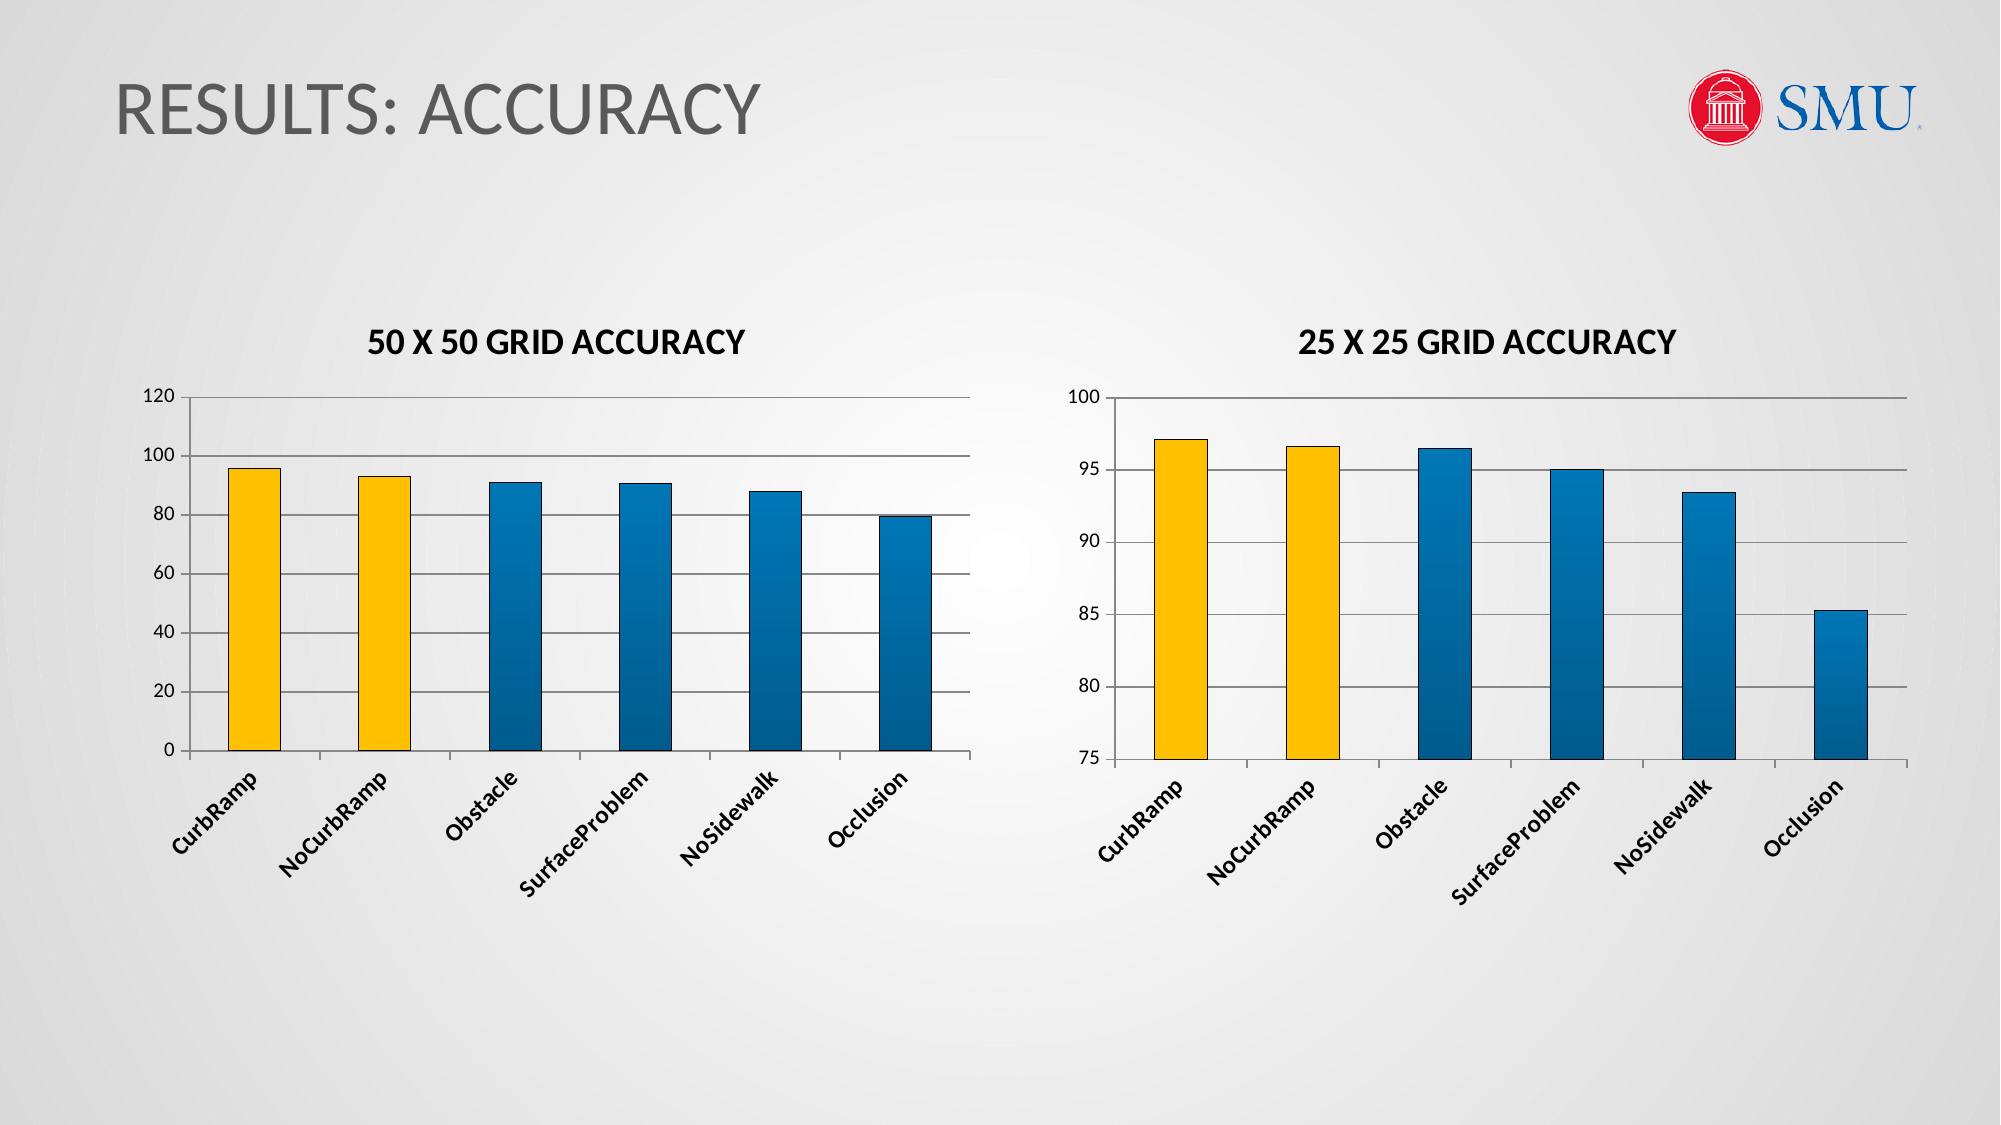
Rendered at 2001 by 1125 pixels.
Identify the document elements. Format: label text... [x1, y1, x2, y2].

picture [1900, 62, 1938, 154]
title RESULTS: ACCURACY [99, 45, 1900, 163]
chart [124, 294, 988, 917]
chart [1049, 294, 1925, 926]
